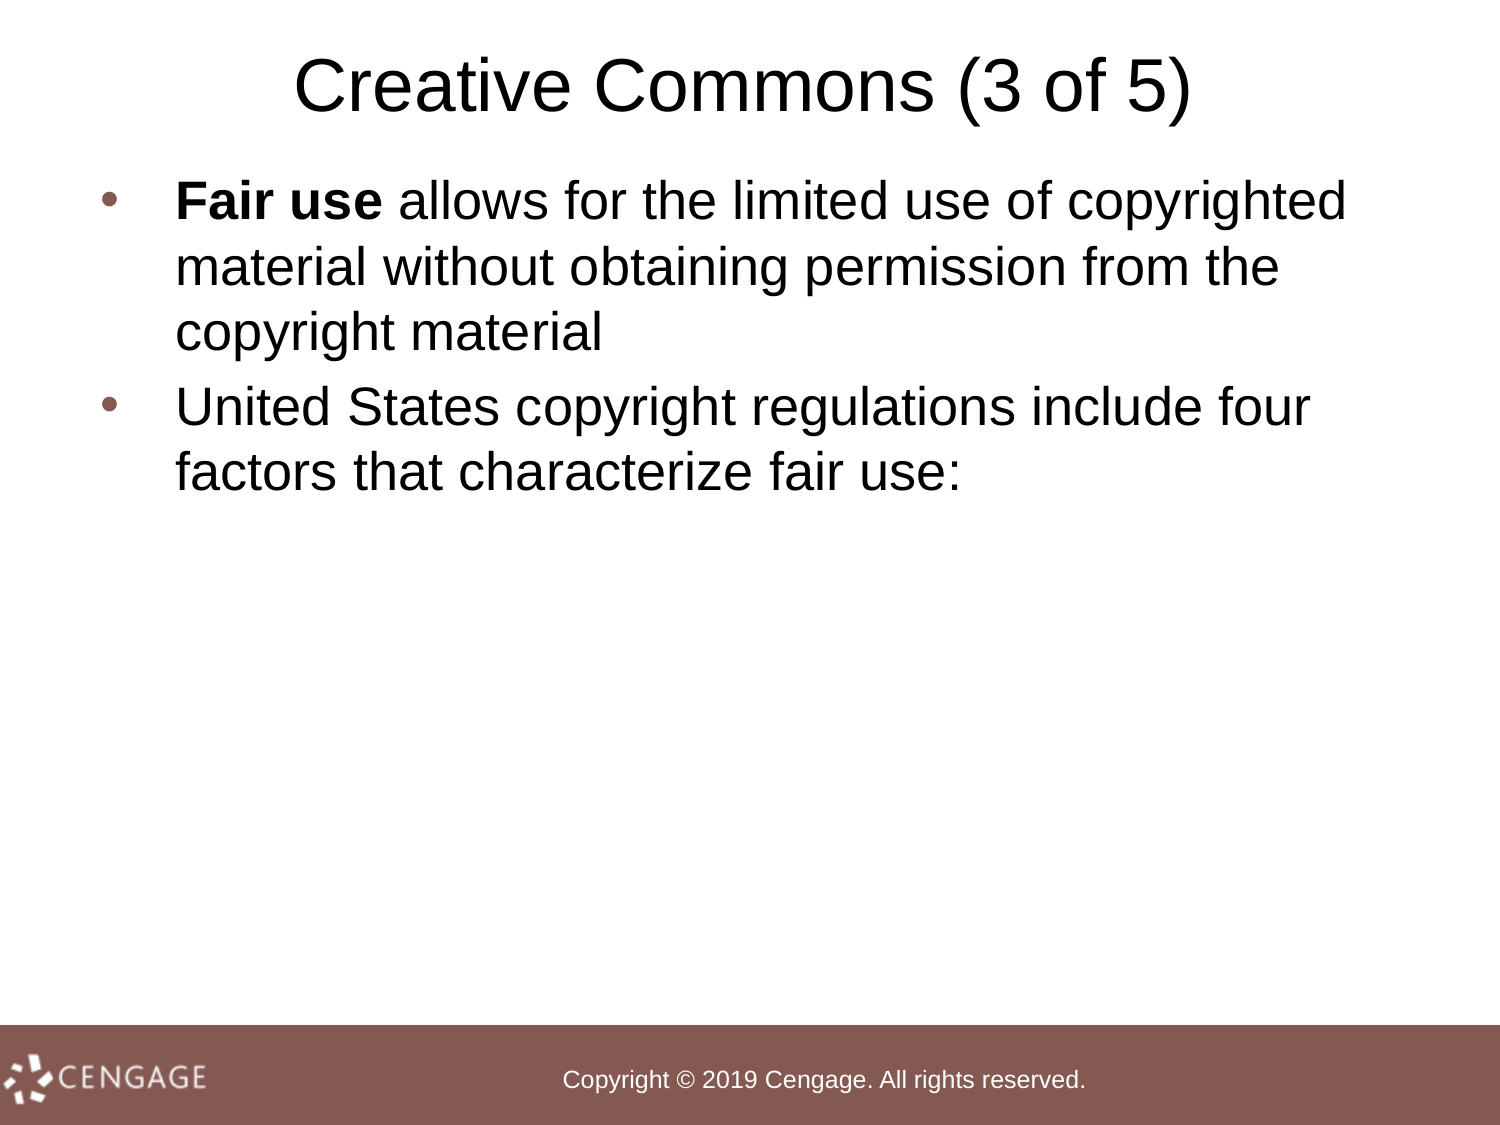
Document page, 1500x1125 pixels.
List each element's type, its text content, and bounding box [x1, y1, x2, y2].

title Creative Commons (3 of 5) [85, 14, 1403, 148]
list Fair use allows for the limited use of copyrighted material without obtaining permission from the copyright material United States copyright regulations include four factors that characterize fair use: [85, 158, 1457, 997]
picture [0, 1051, 211, 1106]
